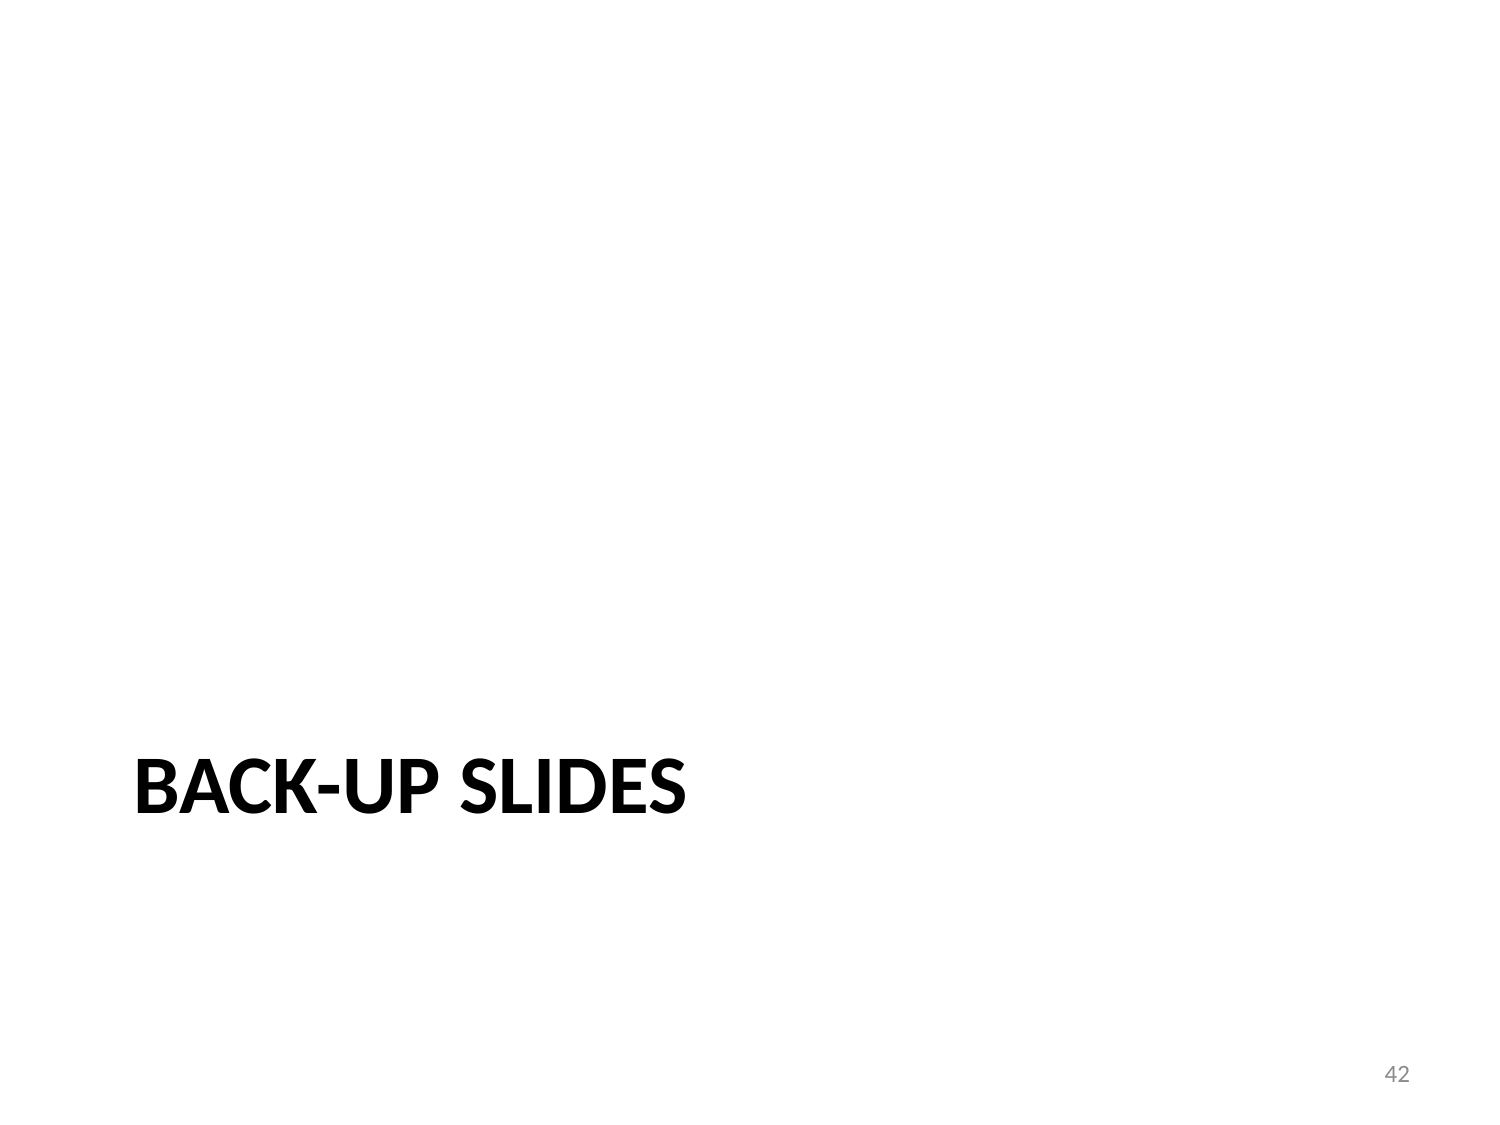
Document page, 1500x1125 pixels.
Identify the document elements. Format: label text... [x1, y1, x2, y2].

title Back-up Slides [118, 722, 1394, 947]
slide_number 42 [1074, 1042, 1425, 1103]
